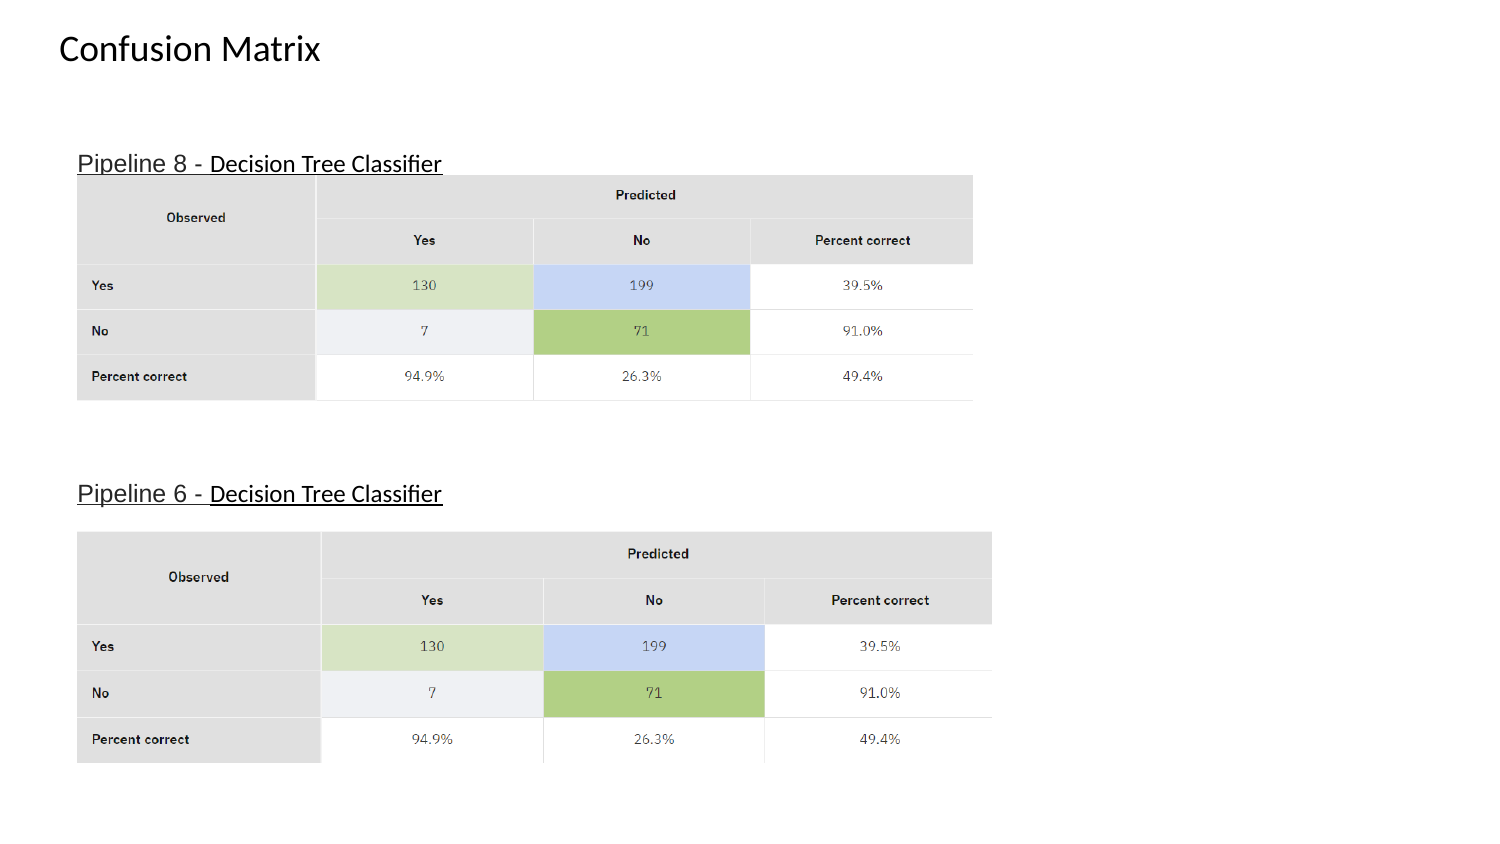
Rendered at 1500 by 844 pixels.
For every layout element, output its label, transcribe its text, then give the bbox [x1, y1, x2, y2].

text_box Pipeline 8 - Decision Tree Classifier [62, 139, 513, 185]
text_box Confusion Matrix [44, 16, 495, 77]
picture [77, 531, 992, 763]
text_box Pipeline 6 - Decision Tree Classifier [62, 469, 513, 515]
picture [77, 175, 973, 401]
